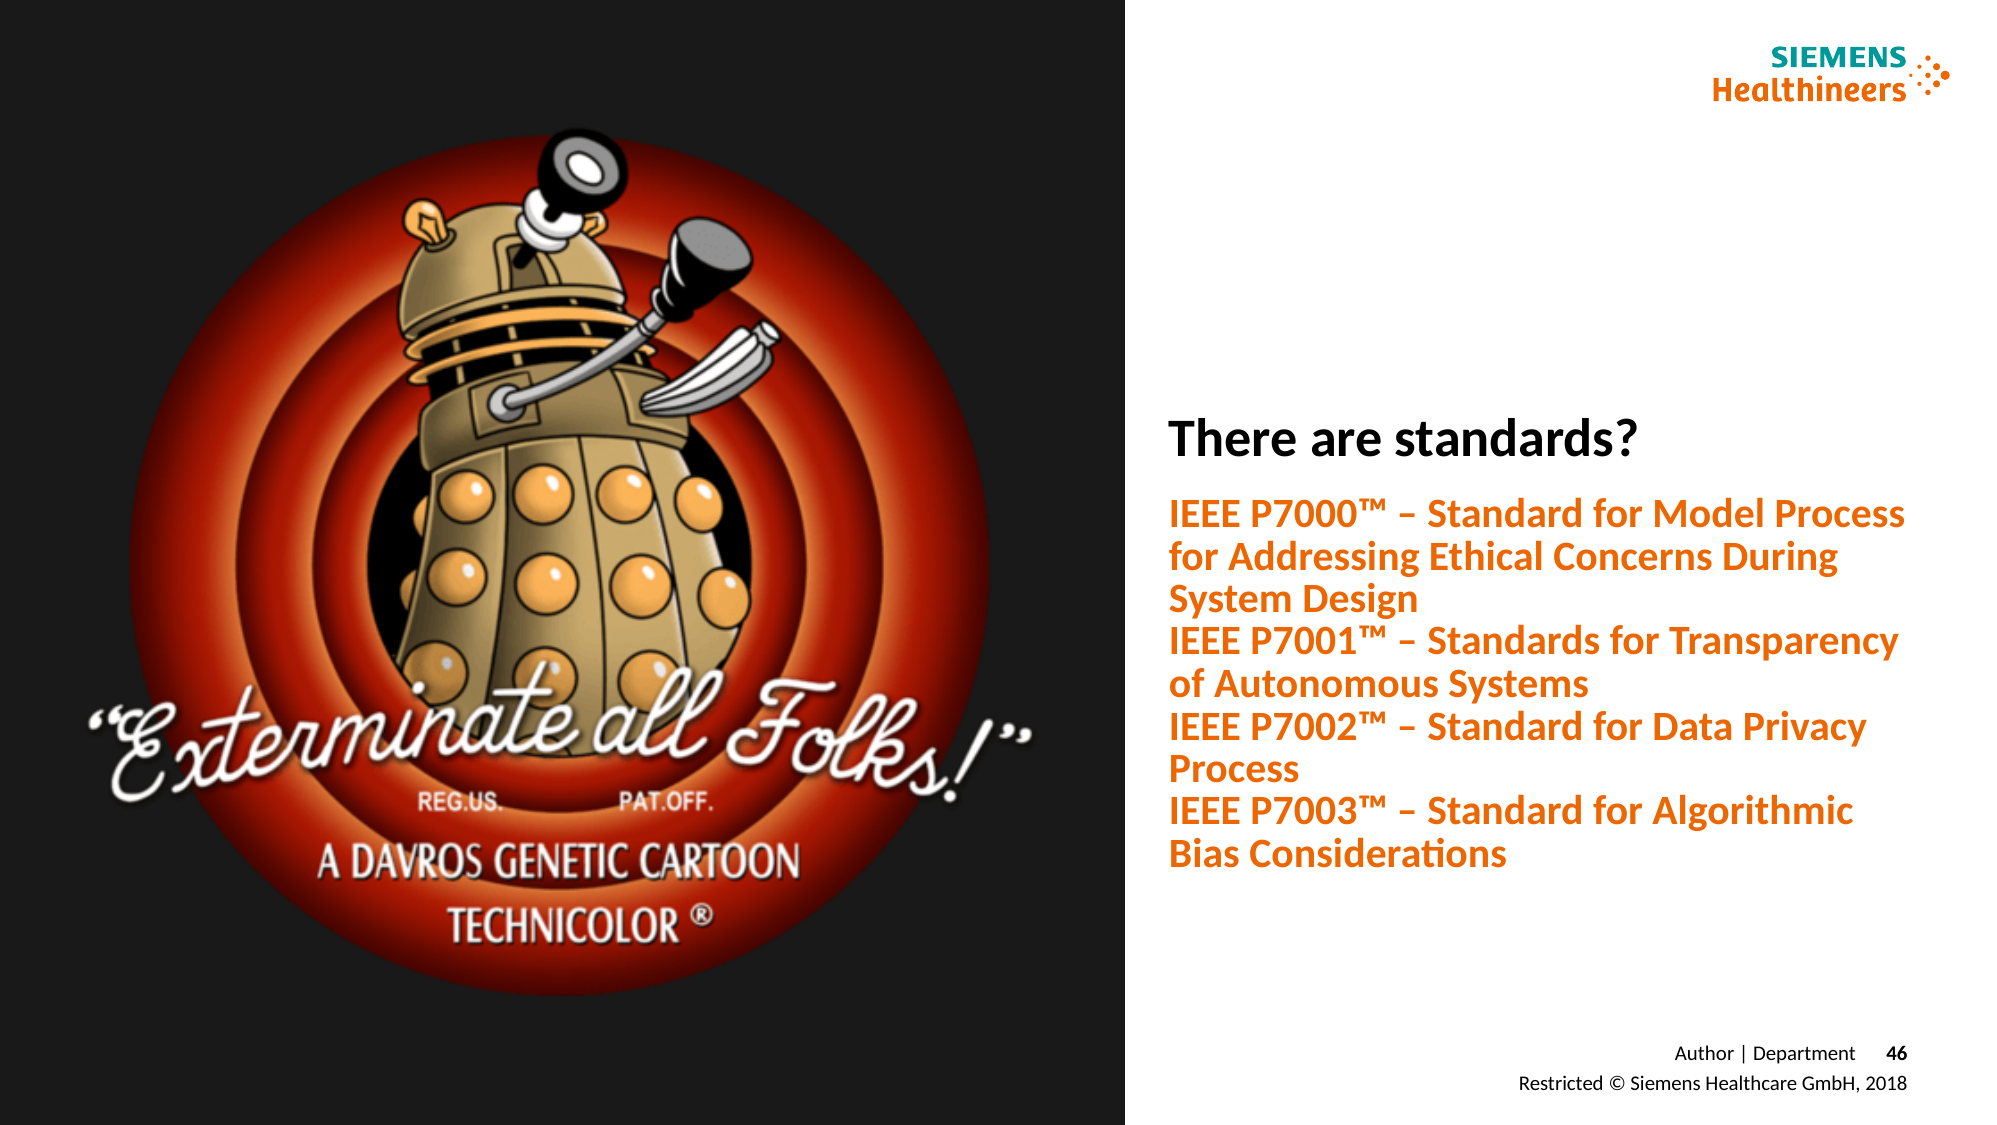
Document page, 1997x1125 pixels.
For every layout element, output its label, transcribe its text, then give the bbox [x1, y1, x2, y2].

title There are standards? [1168, 266, 1908, 468]
picture [0, 0, 1126, 1125]
subtitle IEEE P7000™ – Standard for Model Process for Addressing Ethical Concerns During System Design IEEE P7001™ – Standards for Transparency of Autonomous Systems IEEE P7002™ – Standard for Data Privacy Process IEEE P7003™ – Standard for Algorithmic Bias Considerations [1168, 493, 1908, 767]
footer Author | Department [1321, 1040, 1856, 1064]
